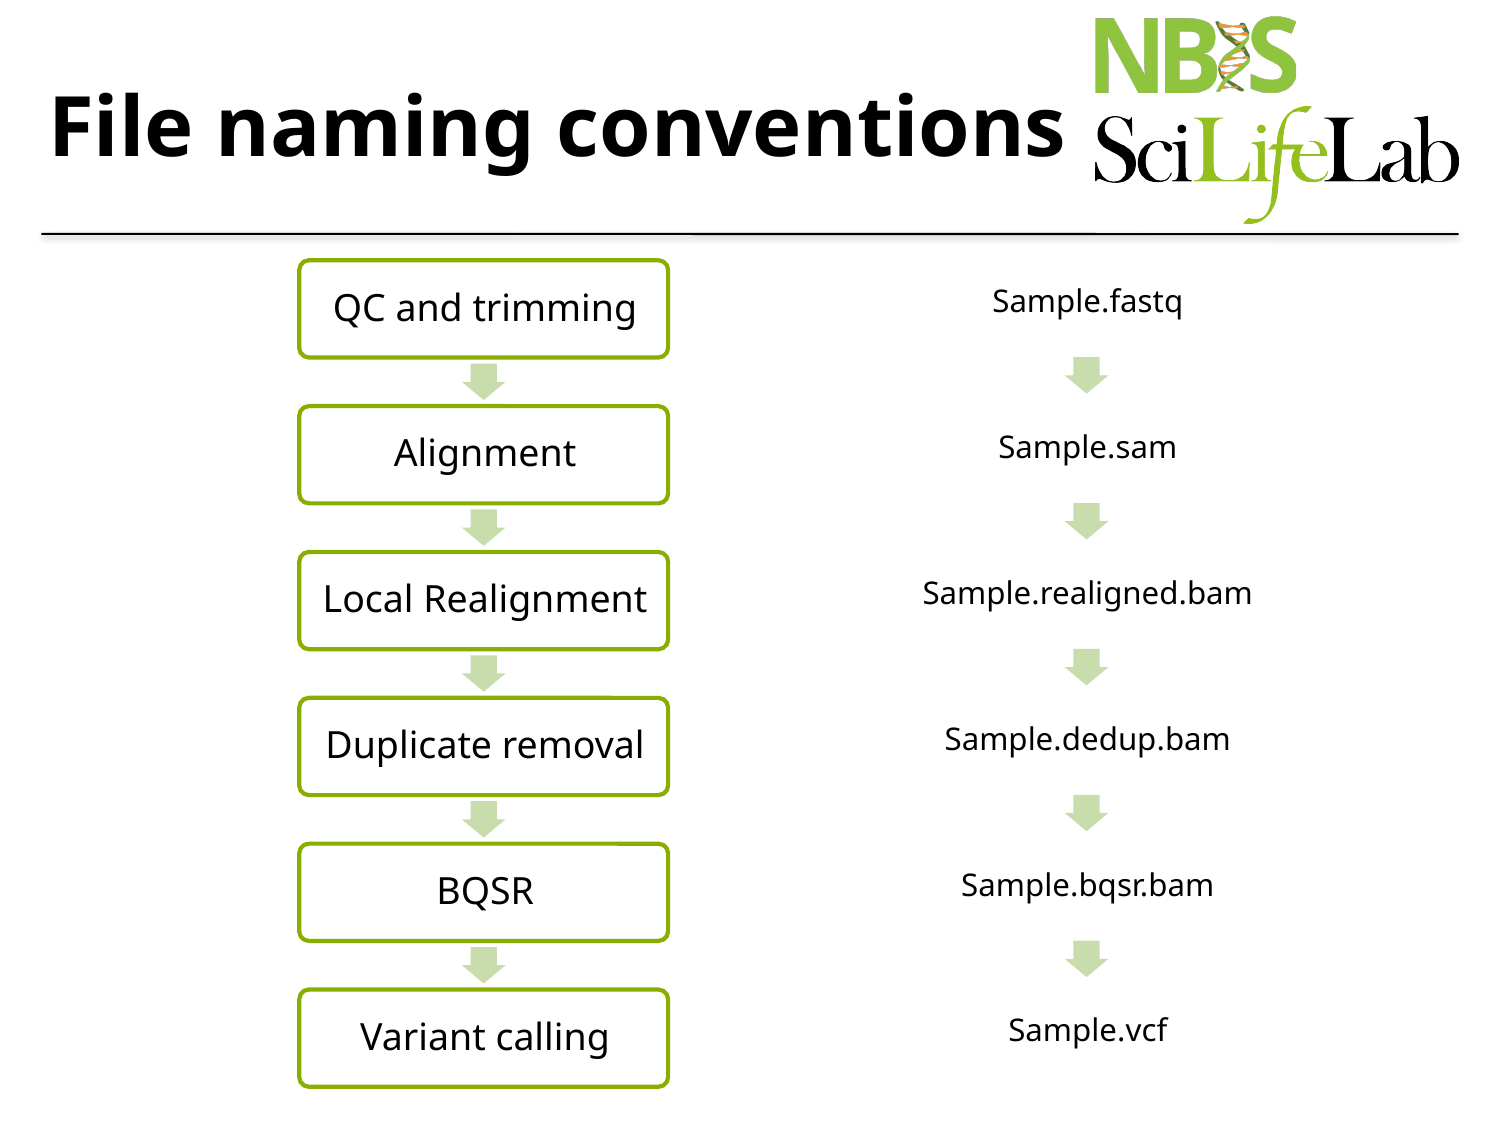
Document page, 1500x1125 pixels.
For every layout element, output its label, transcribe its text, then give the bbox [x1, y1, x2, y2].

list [95, 259, 889, 1087]
title File naming conventions [33, 65, 1500, 254]
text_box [698, 252, 1492, 1081]
